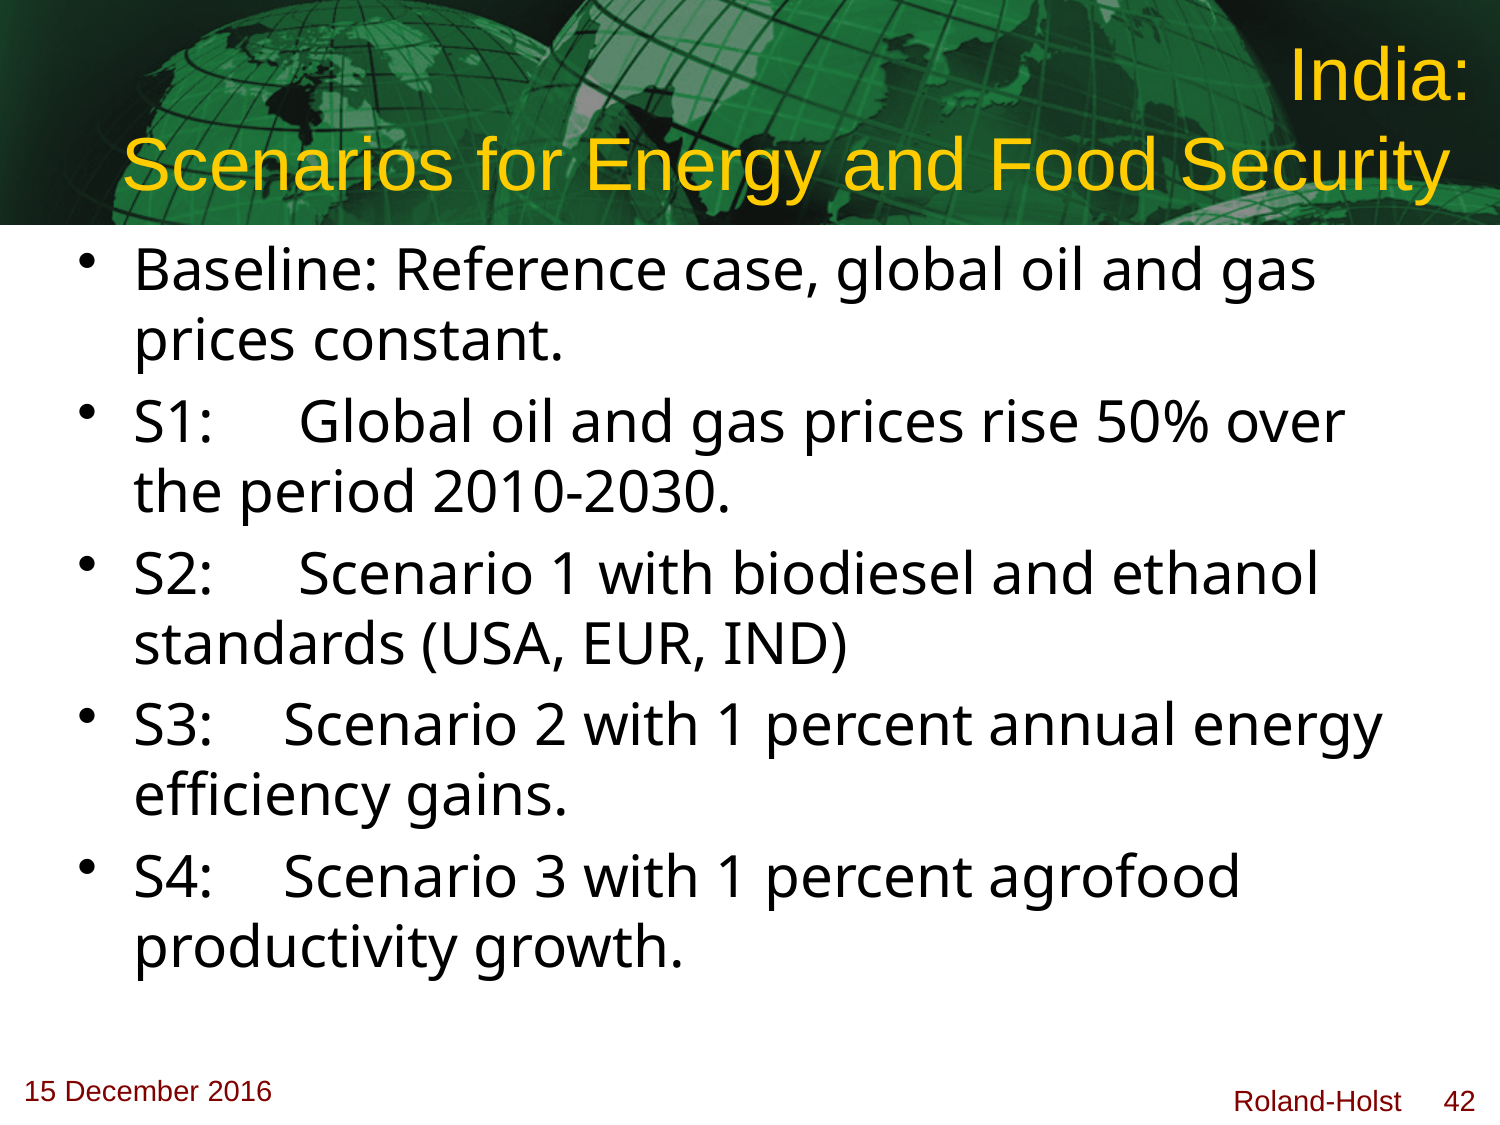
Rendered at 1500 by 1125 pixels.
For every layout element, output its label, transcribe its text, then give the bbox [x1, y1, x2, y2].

list Baseline: Reference case, global oil and gas prices constant. S1: Global oil and gas prices rise 50% over the period 2010-2030. S2: Scenario 1 with biodiesel and ethanol standards (USA, EUR, IND) S3: Scenario 2 with 1 percent annual energy efficiency gains. S4: Scenario 3 with 1 percent agrofood productivity growth. [62, 224, 1438, 1019]
title India: Scenarios for Energy and Food Security [37, 27, 1488, 203]
picture [0, 0, 1500, 225]
